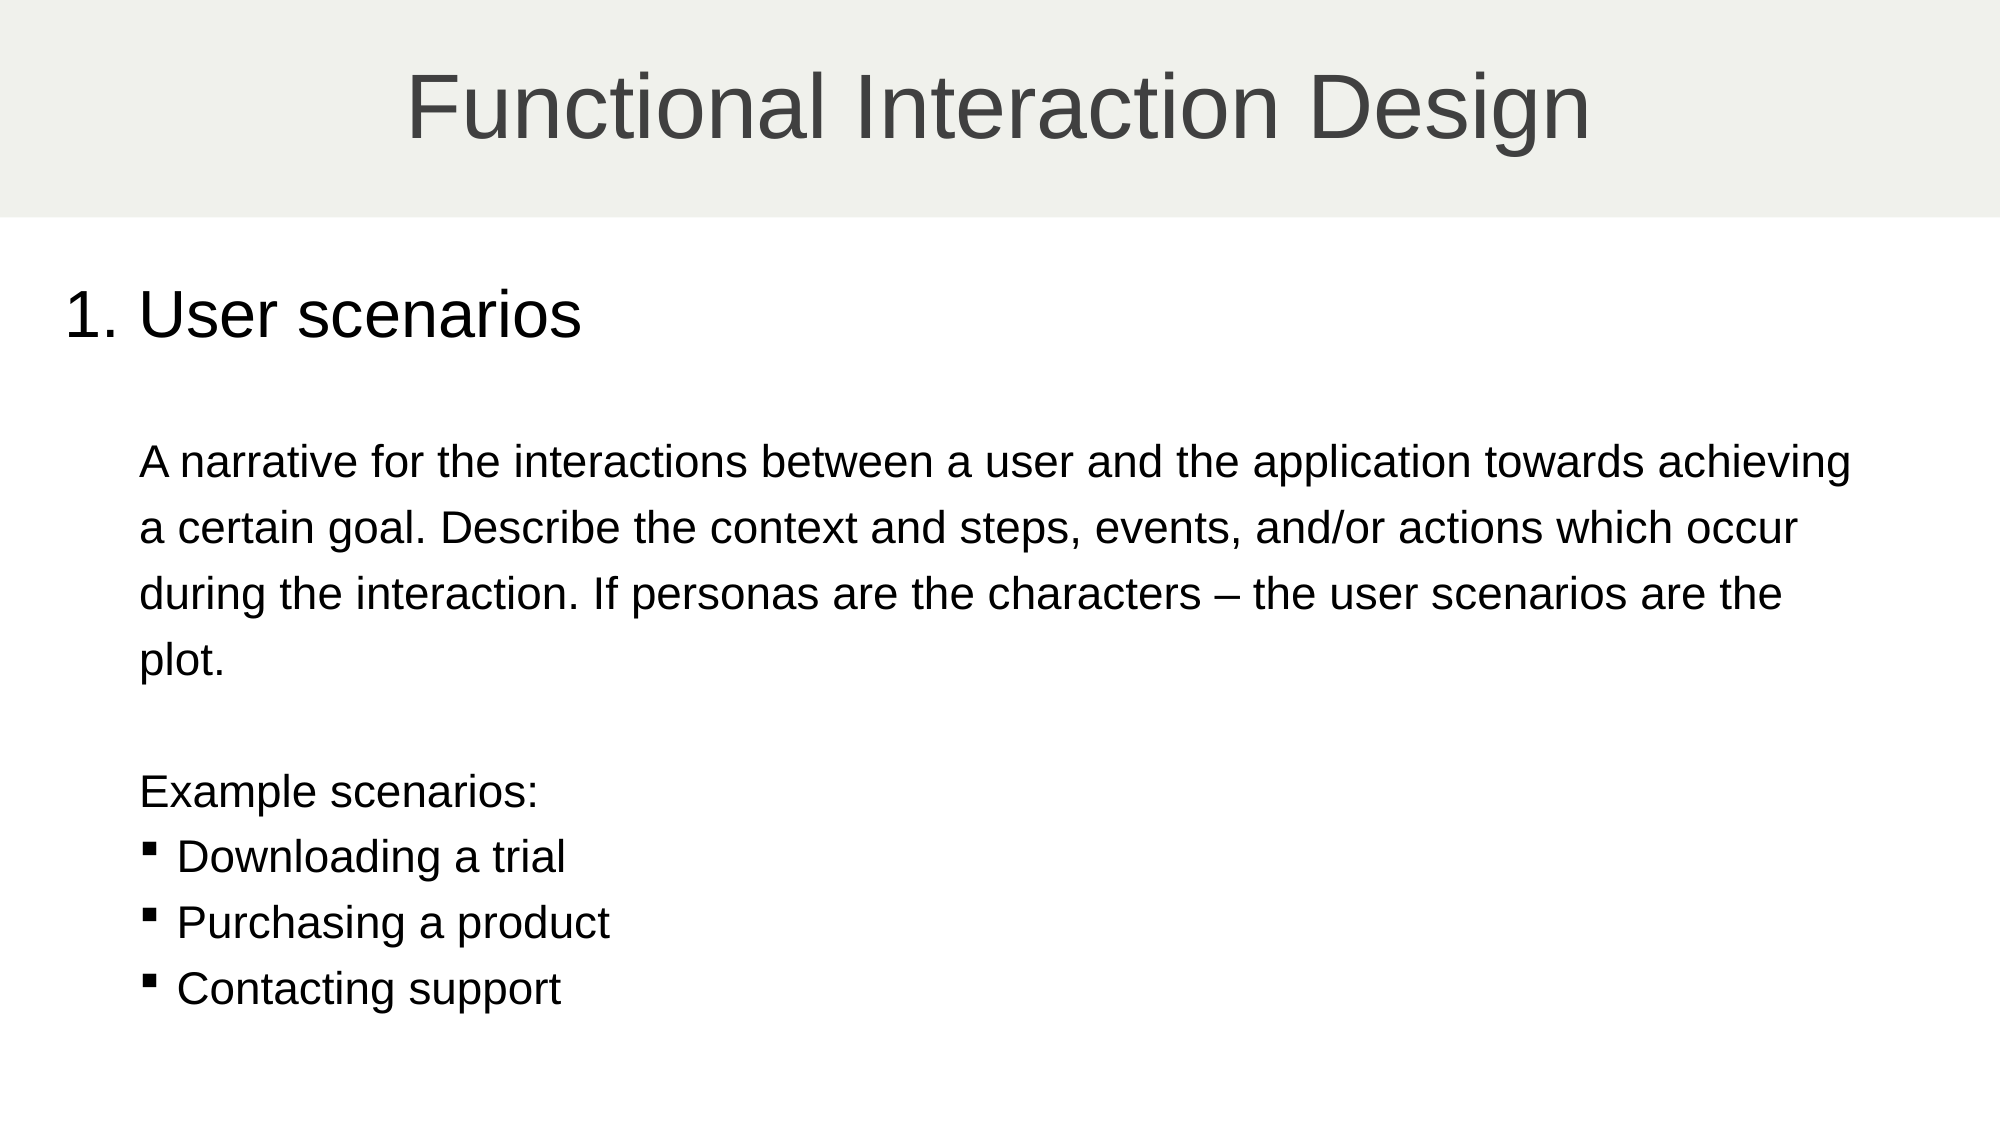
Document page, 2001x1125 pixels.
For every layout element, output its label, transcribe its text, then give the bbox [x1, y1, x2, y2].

title Functional Interaction Design [0, 0, 2000, 218]
list 1. User scenarios A narrative for the interactions between a user and the application towards achieving a certain goal. Describe the context and steps, events, and/or actions which occur during the interaction. If personas are the characters – the user scenarios are the plot. Example scenarios: Downloading a trial Purchasing a product Contacting support [49, 247, 1898, 1025]
